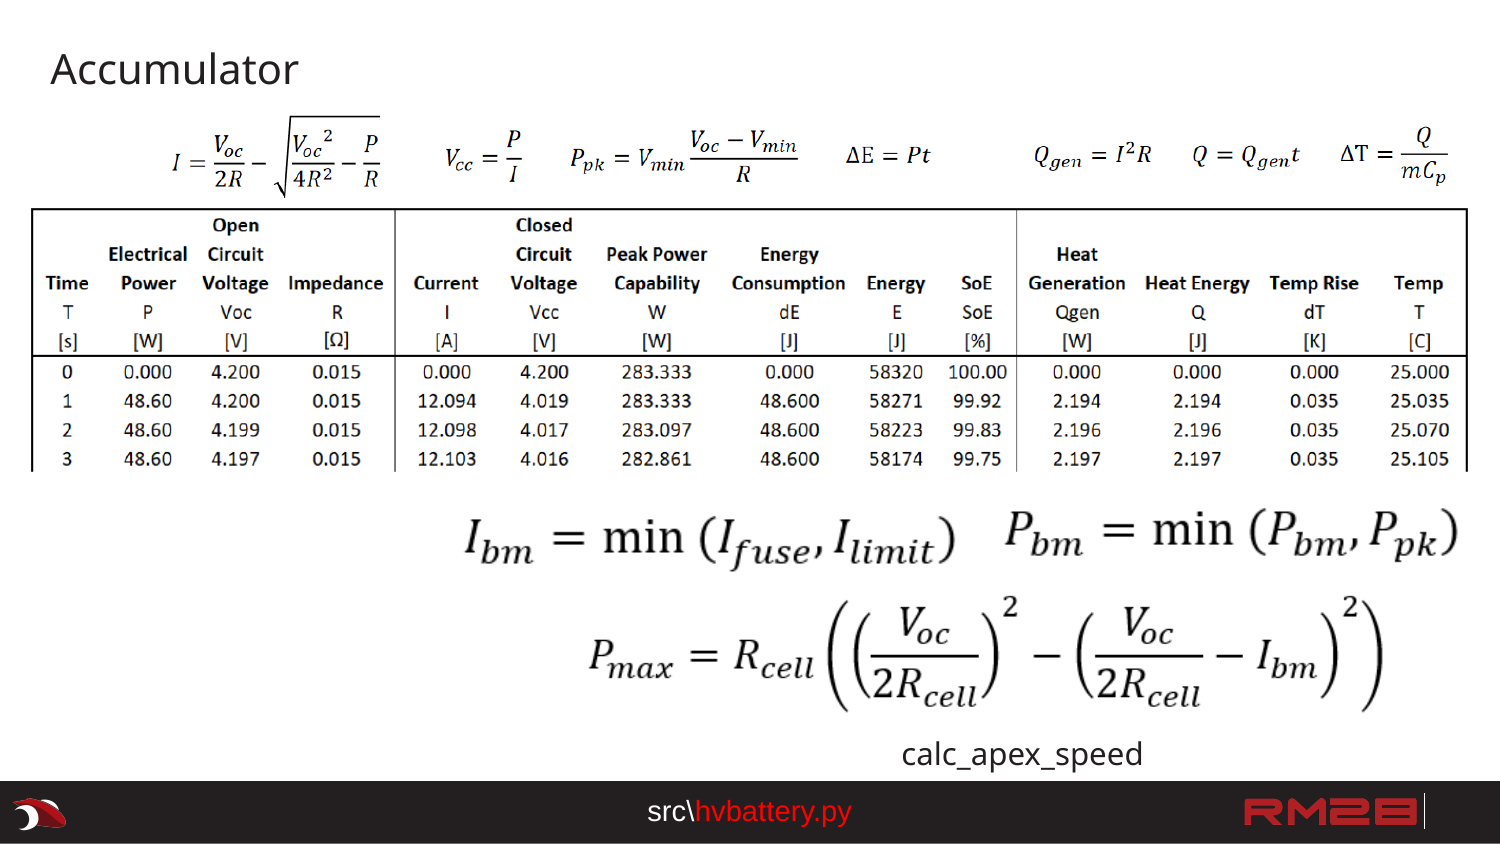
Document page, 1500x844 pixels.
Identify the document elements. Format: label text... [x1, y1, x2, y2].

picture [585, 587, 1388, 723]
title Accumulator [39, 35, 637, 105]
text_box src\hvbattery.py [0, 777, 1500, 844]
list calc_apex_speed [798, 730, 1248, 771]
picture [995, 485, 1476, 579]
picture [449, 485, 963, 579]
picture [24, 109, 1476, 481]
